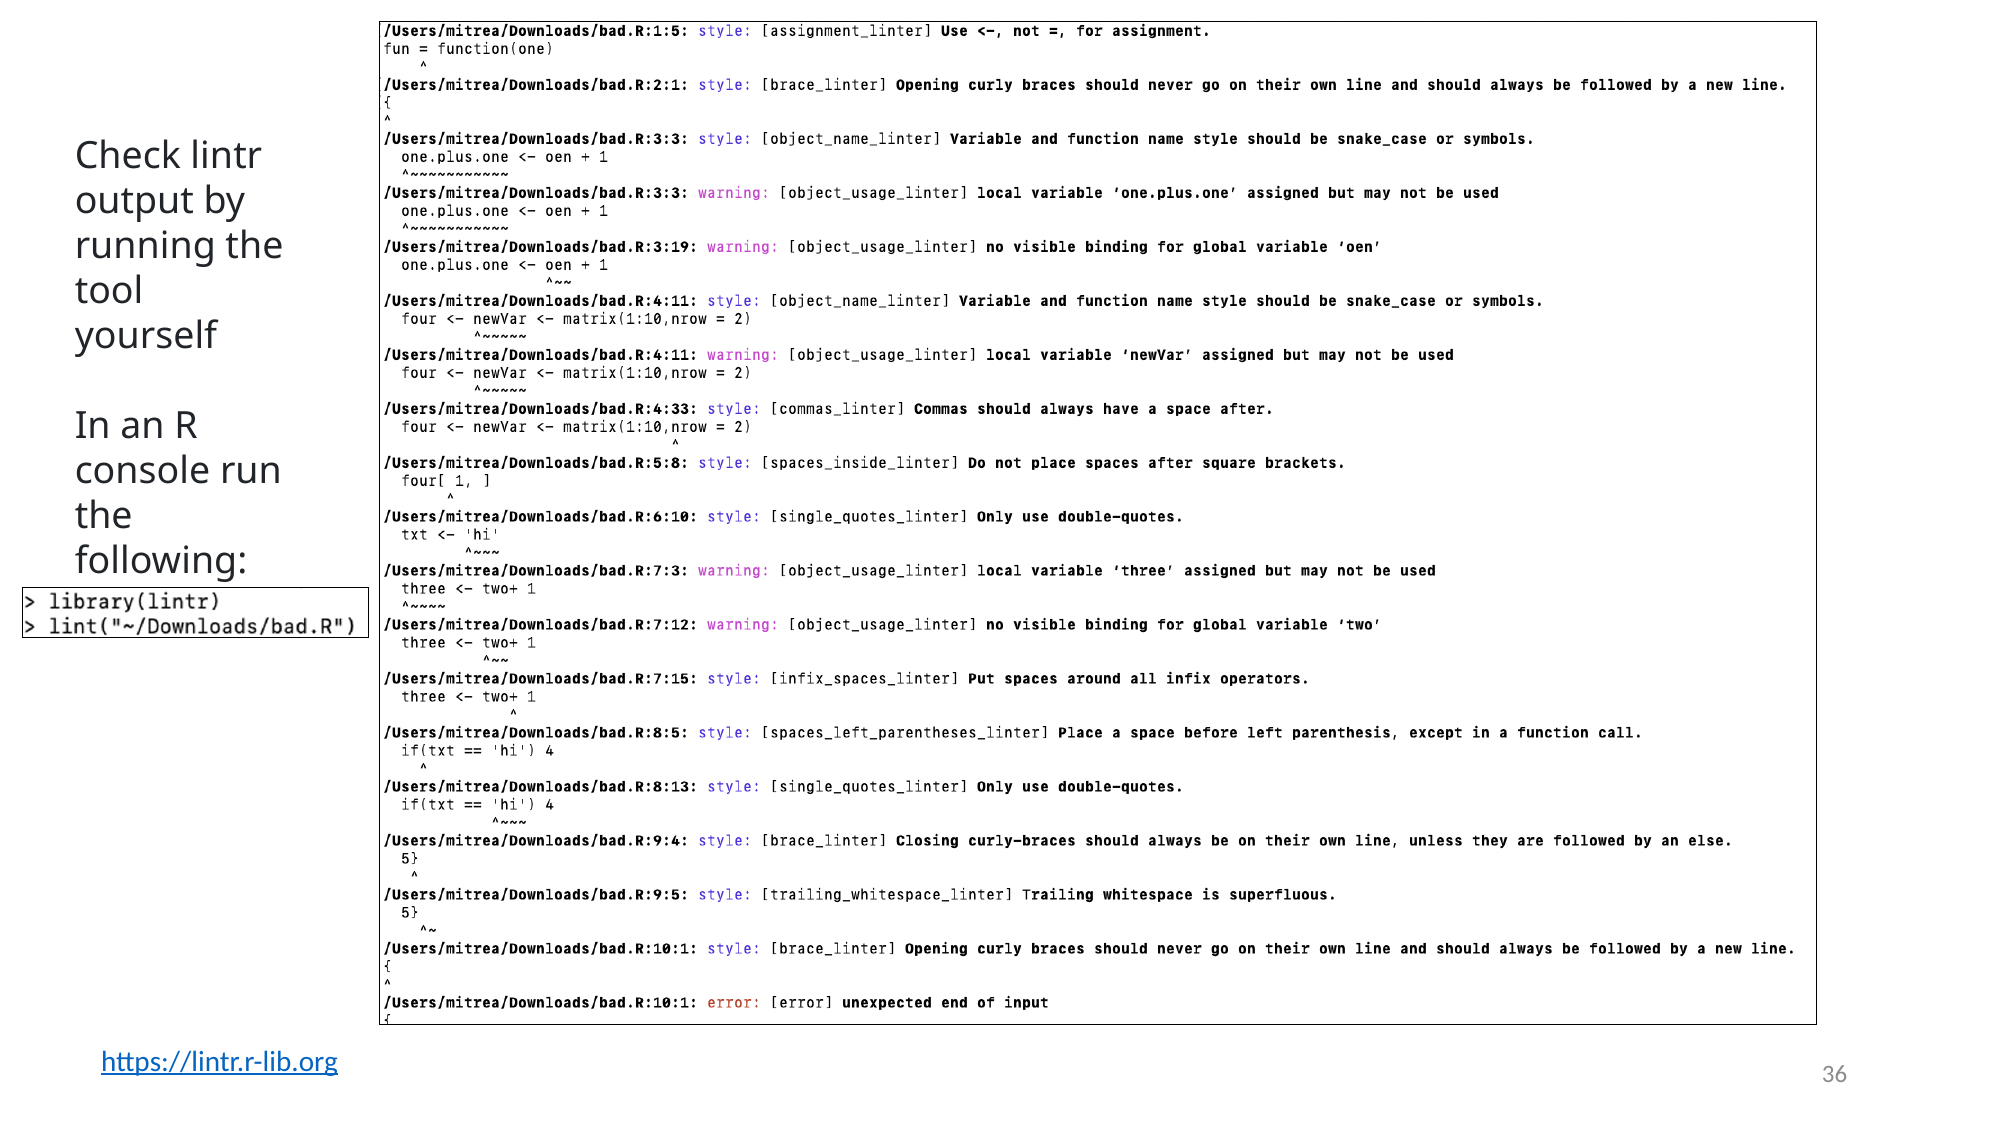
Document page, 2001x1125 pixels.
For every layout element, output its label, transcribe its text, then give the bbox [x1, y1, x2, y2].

text_box https://lintr.r-lib.org [86, 1034, 731, 1085]
slide_number 36 [1412, 1042, 1863, 1103]
text_box Check lintr output by running the tool yourself In an R console run the following: [60, 123, 307, 587]
picture [379, 21, 1817, 1025]
picture [22, 587, 369, 638]
